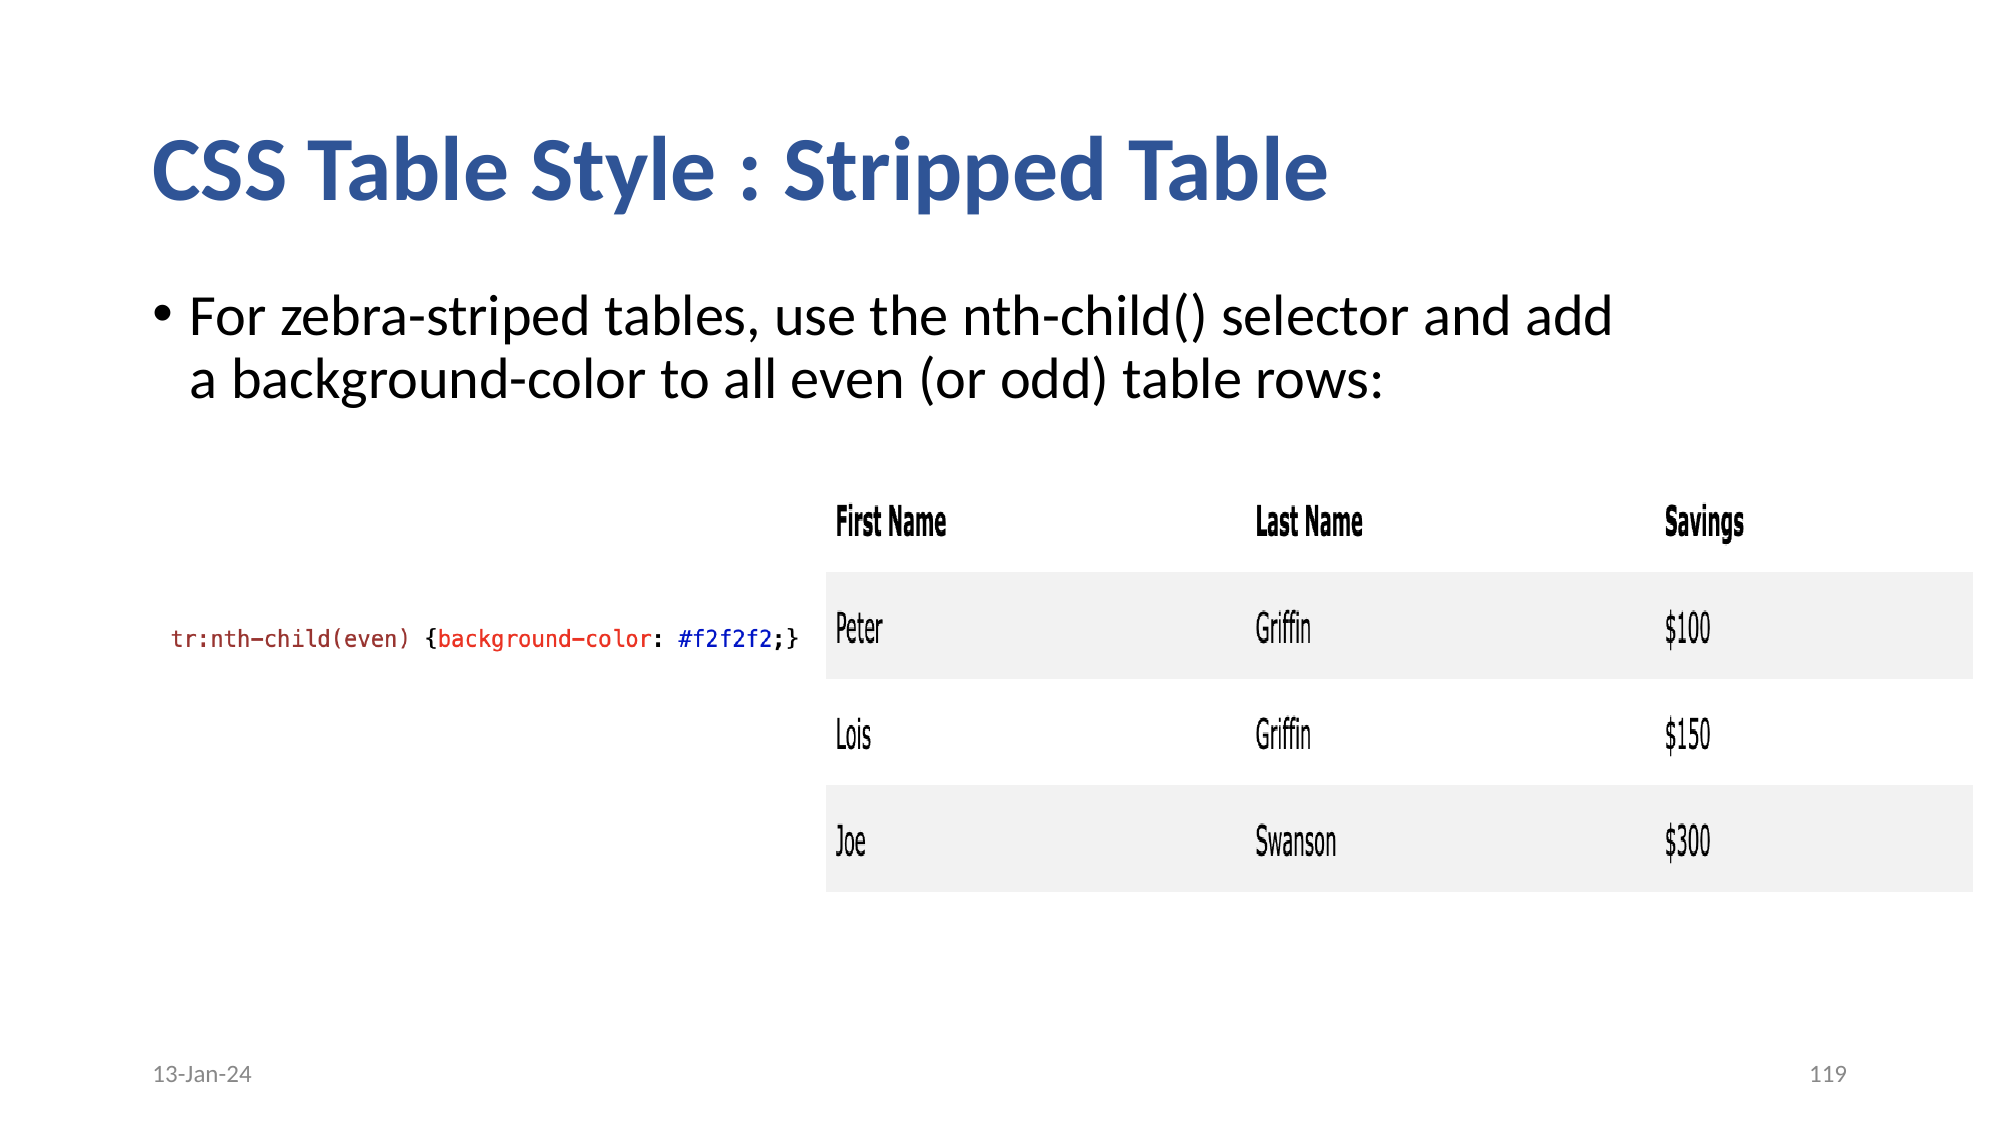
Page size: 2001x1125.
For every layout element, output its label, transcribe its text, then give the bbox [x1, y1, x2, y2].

slide_number 13-Jan-24 [137, 1042, 588, 1103]
title CSS Table Style : Stripped Table [137, 61, 1863, 277]
picture [161, 444, 2000, 985]
list For zebra-striped tables, use the nth-child() selector and add a background-color to all even (or odd) table rows: [137, 277, 1863, 447]
slide_number ‹#› [1412, 1042, 1863, 1103]
